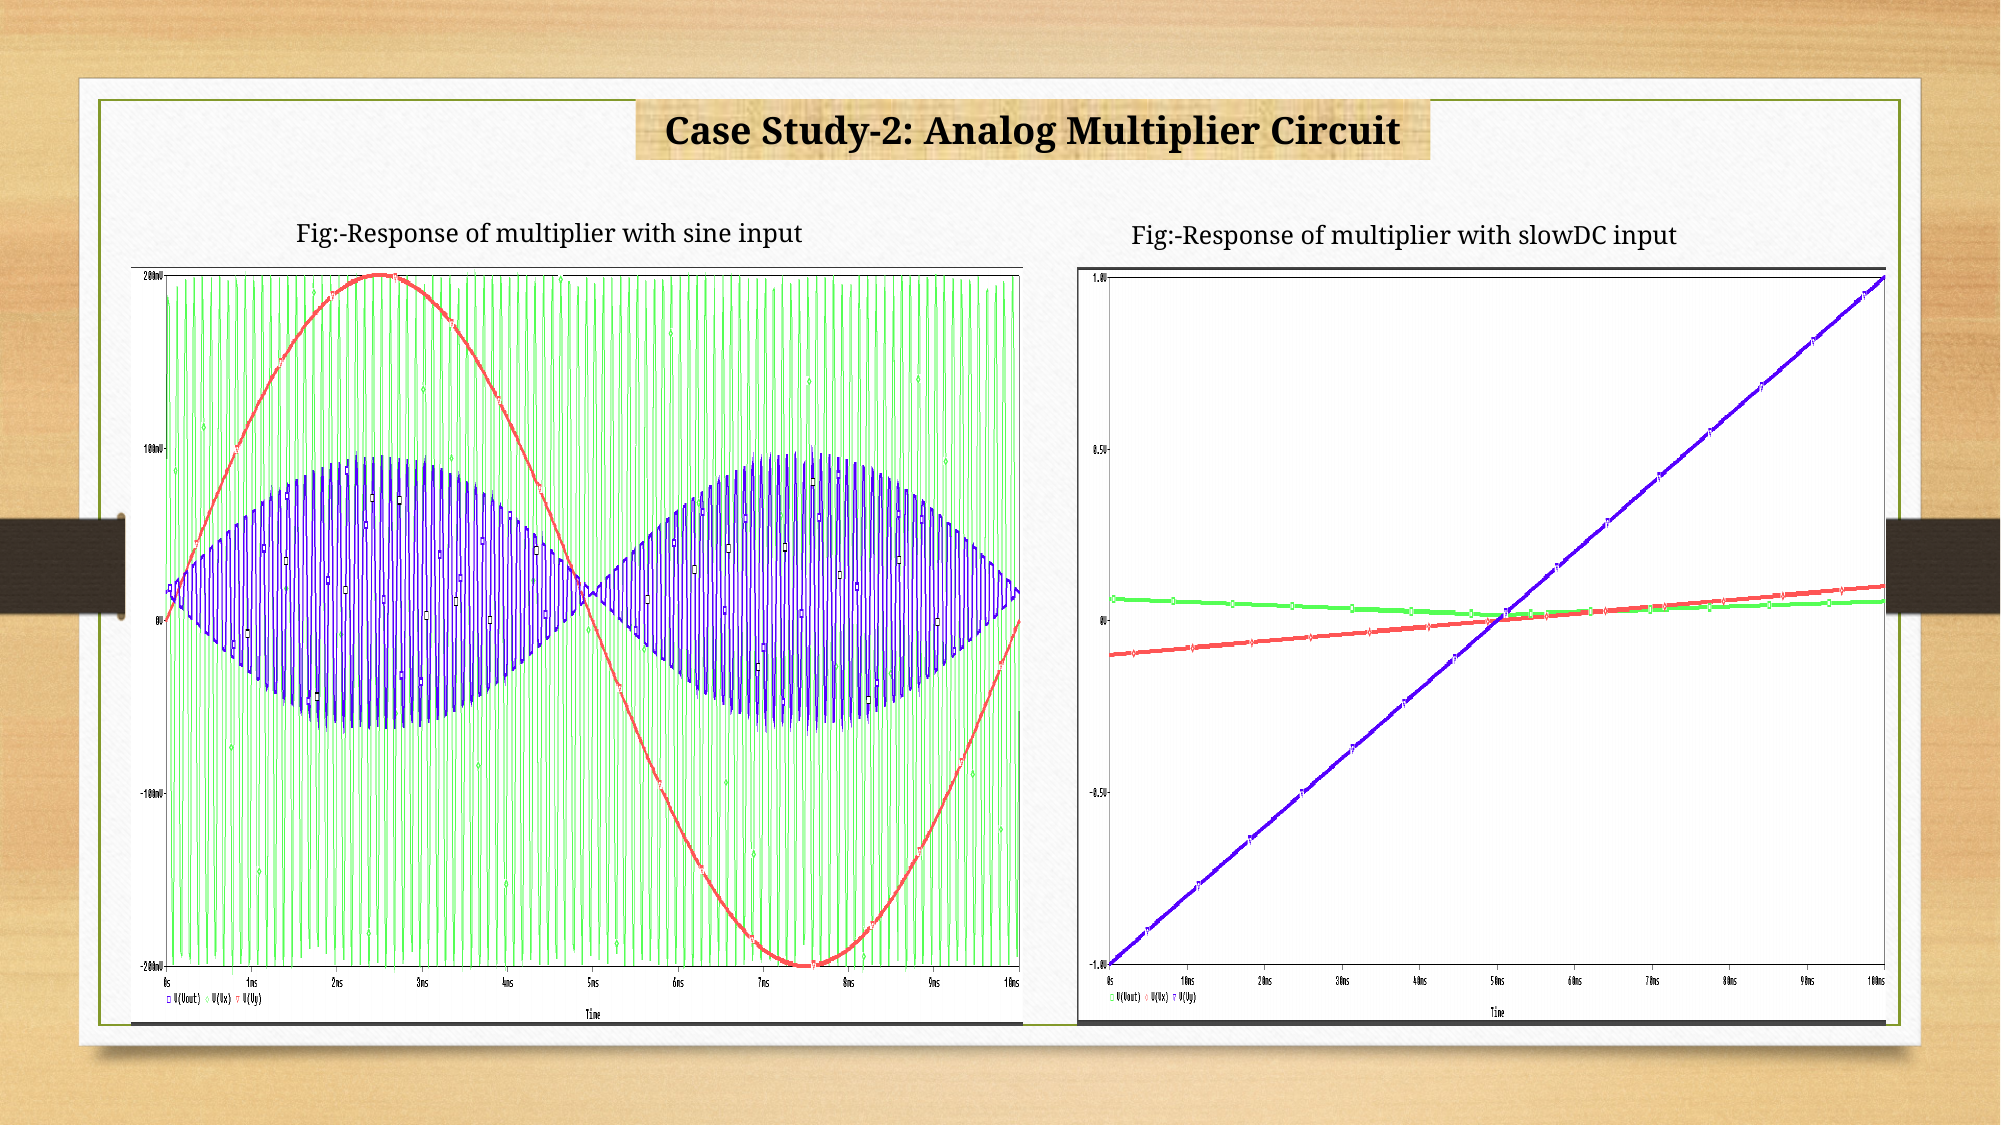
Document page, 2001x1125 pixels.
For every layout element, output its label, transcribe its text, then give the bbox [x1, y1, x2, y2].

text_box Case Study-2: Analog Multiplier Circuit [635, 99, 1431, 160]
picture [0, 0, 2001, 1125]
text_box Fig:-Response of multiplier with sine input [196, 210, 904, 255]
text_box Fig:-Response of multiplier with slowDC input [903, 212, 1907, 258]
